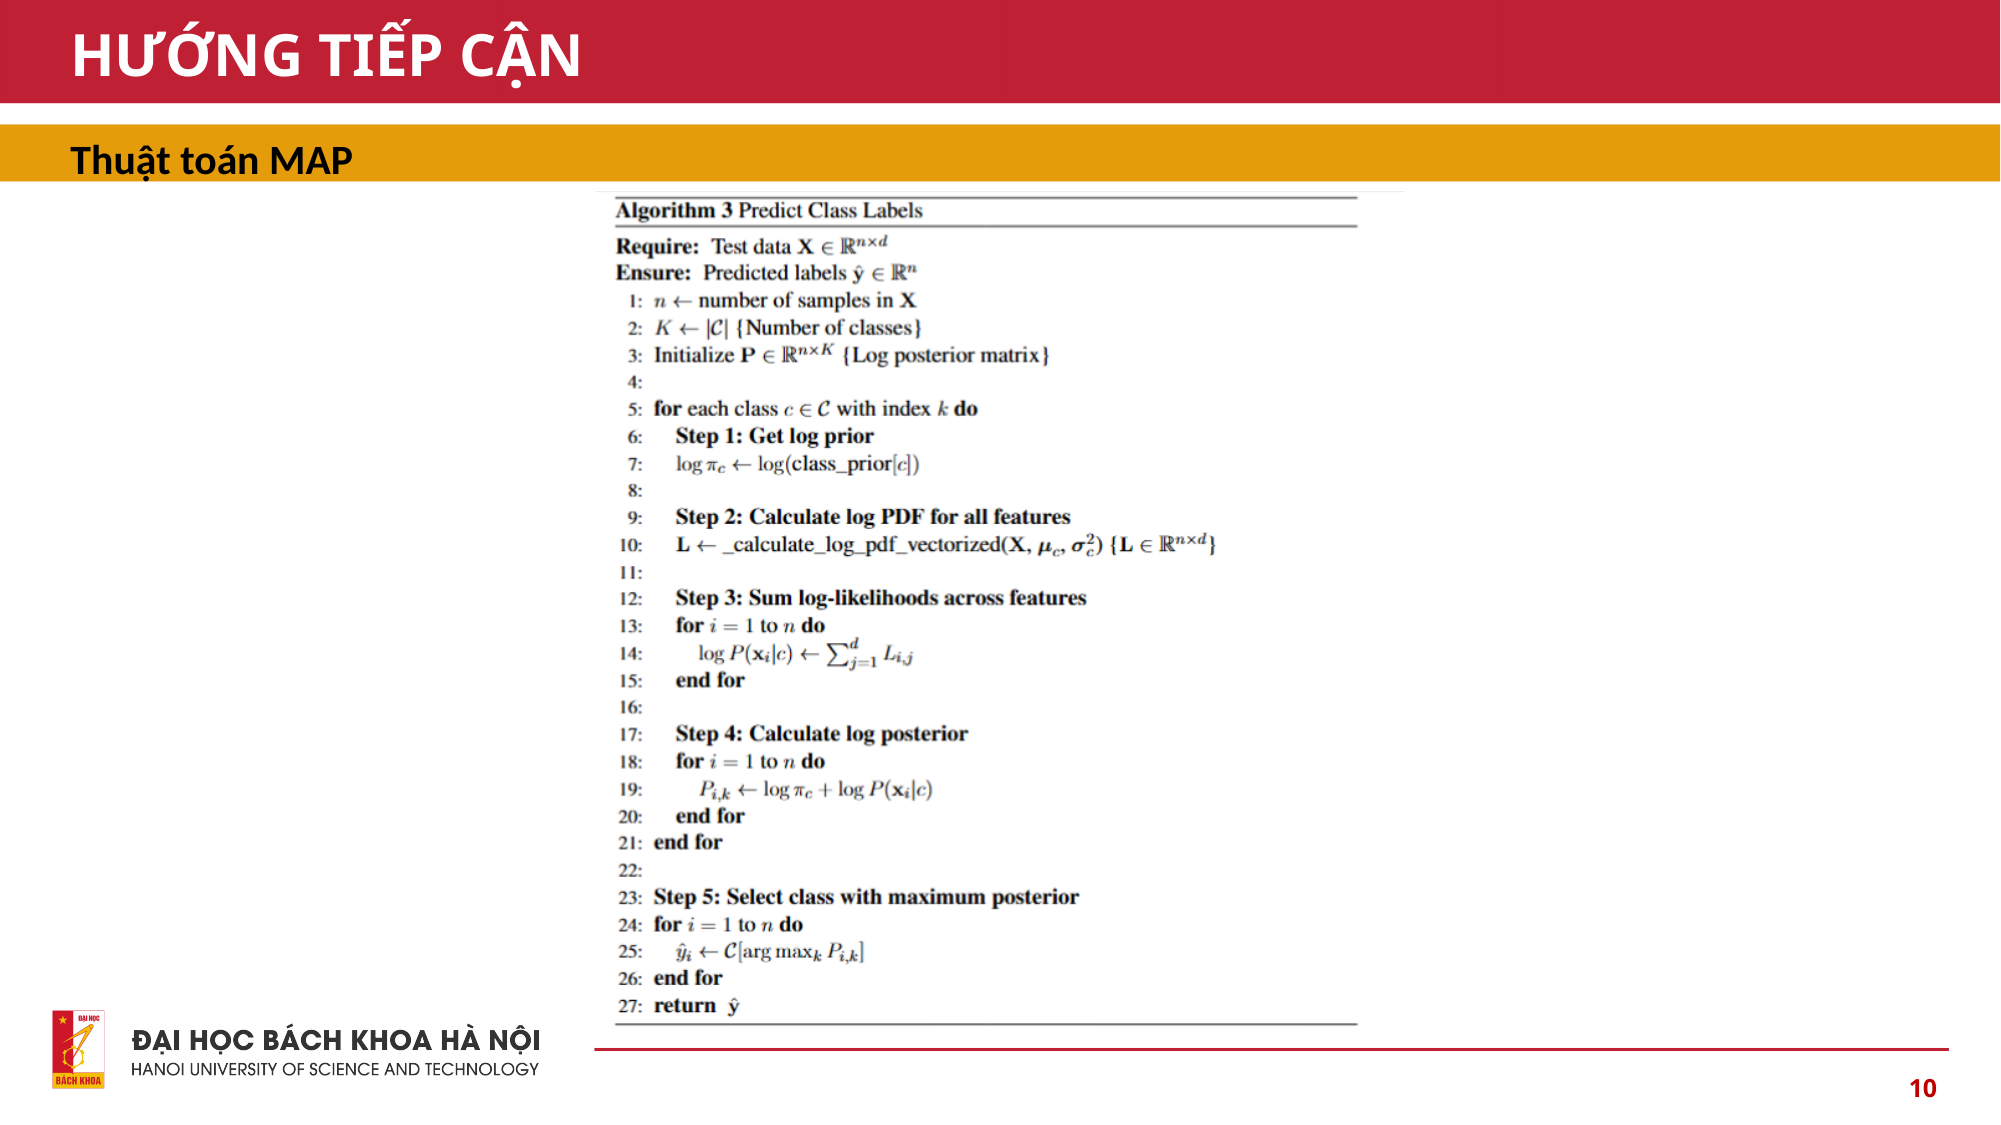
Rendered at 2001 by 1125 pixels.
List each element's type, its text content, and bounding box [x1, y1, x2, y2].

picture [0, 0, 2001, 1125]
slide_number 10 [1502, 1065, 1953, 1125]
text_box Thuật toán MAP [55, 125, 1056, 191]
title HƯỚNG TIẾP CẬN [55, 18, 1945, 90]
